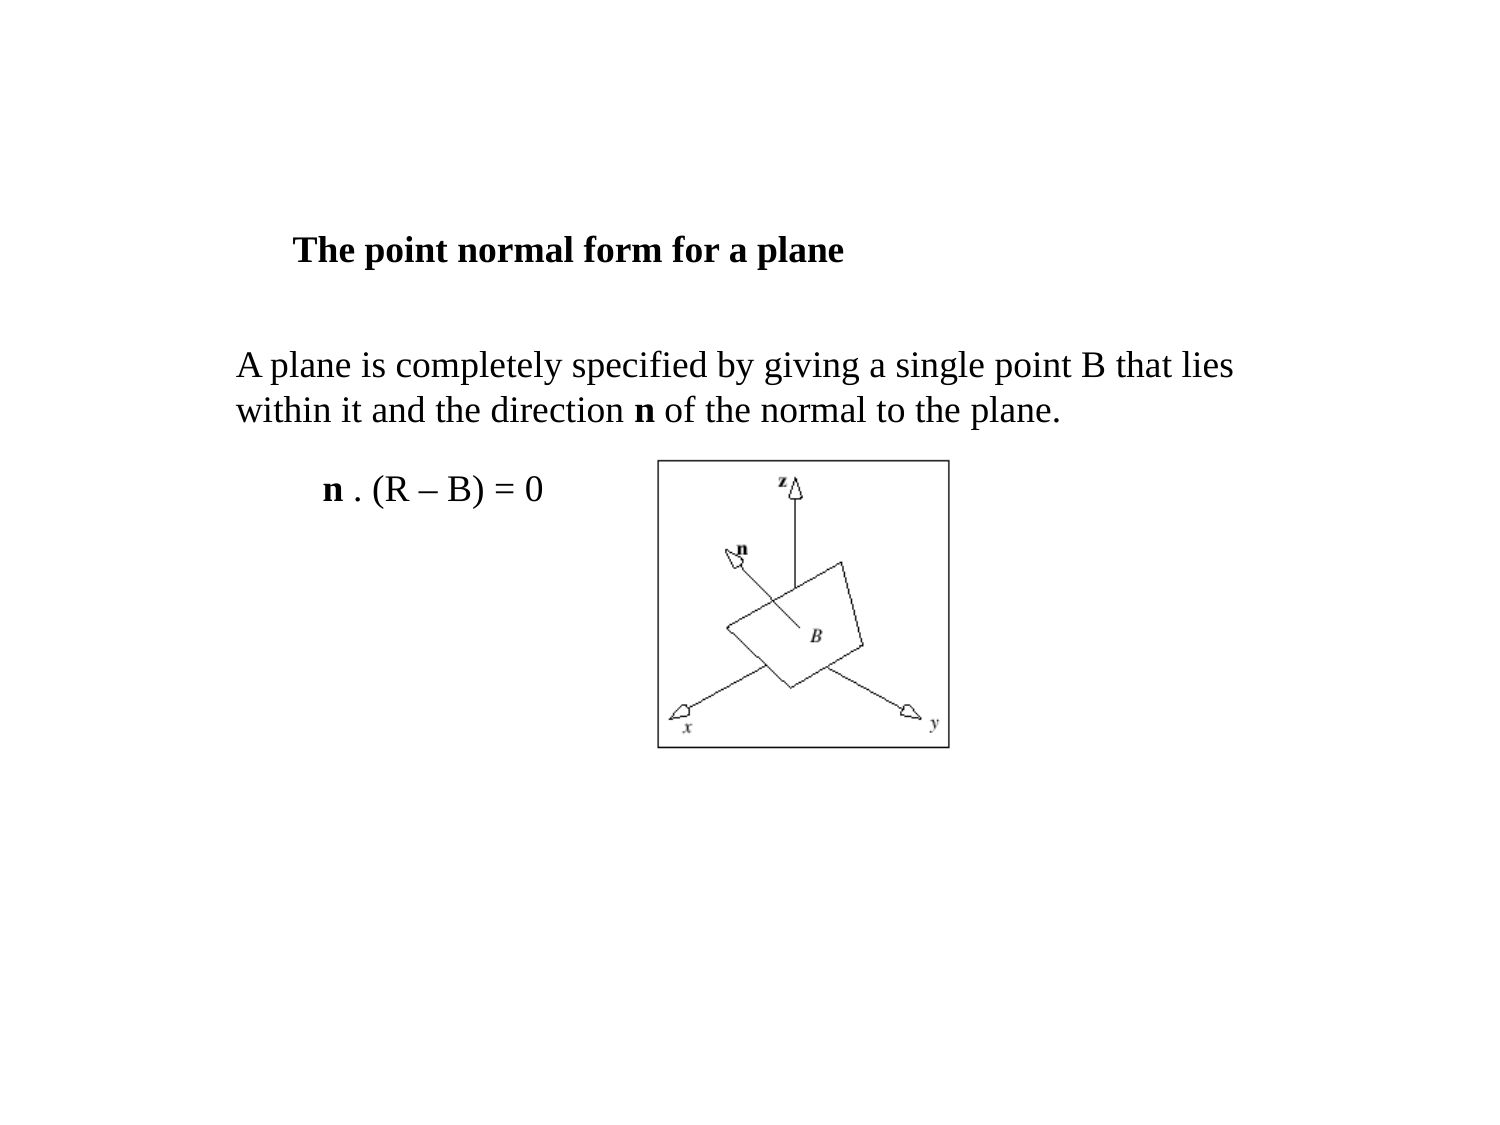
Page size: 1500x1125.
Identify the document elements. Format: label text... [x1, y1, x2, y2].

text_box The point normal form for a plane [277, 217, 870, 278]
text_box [652, 455, 954, 754]
text_box A plane is completely specified by giving a single point B that lies within it and the direction n of the normal to the plane. [220, 332, 1260, 437]
text_box n . (R – B) = 0 [307, 456, 559, 516]
